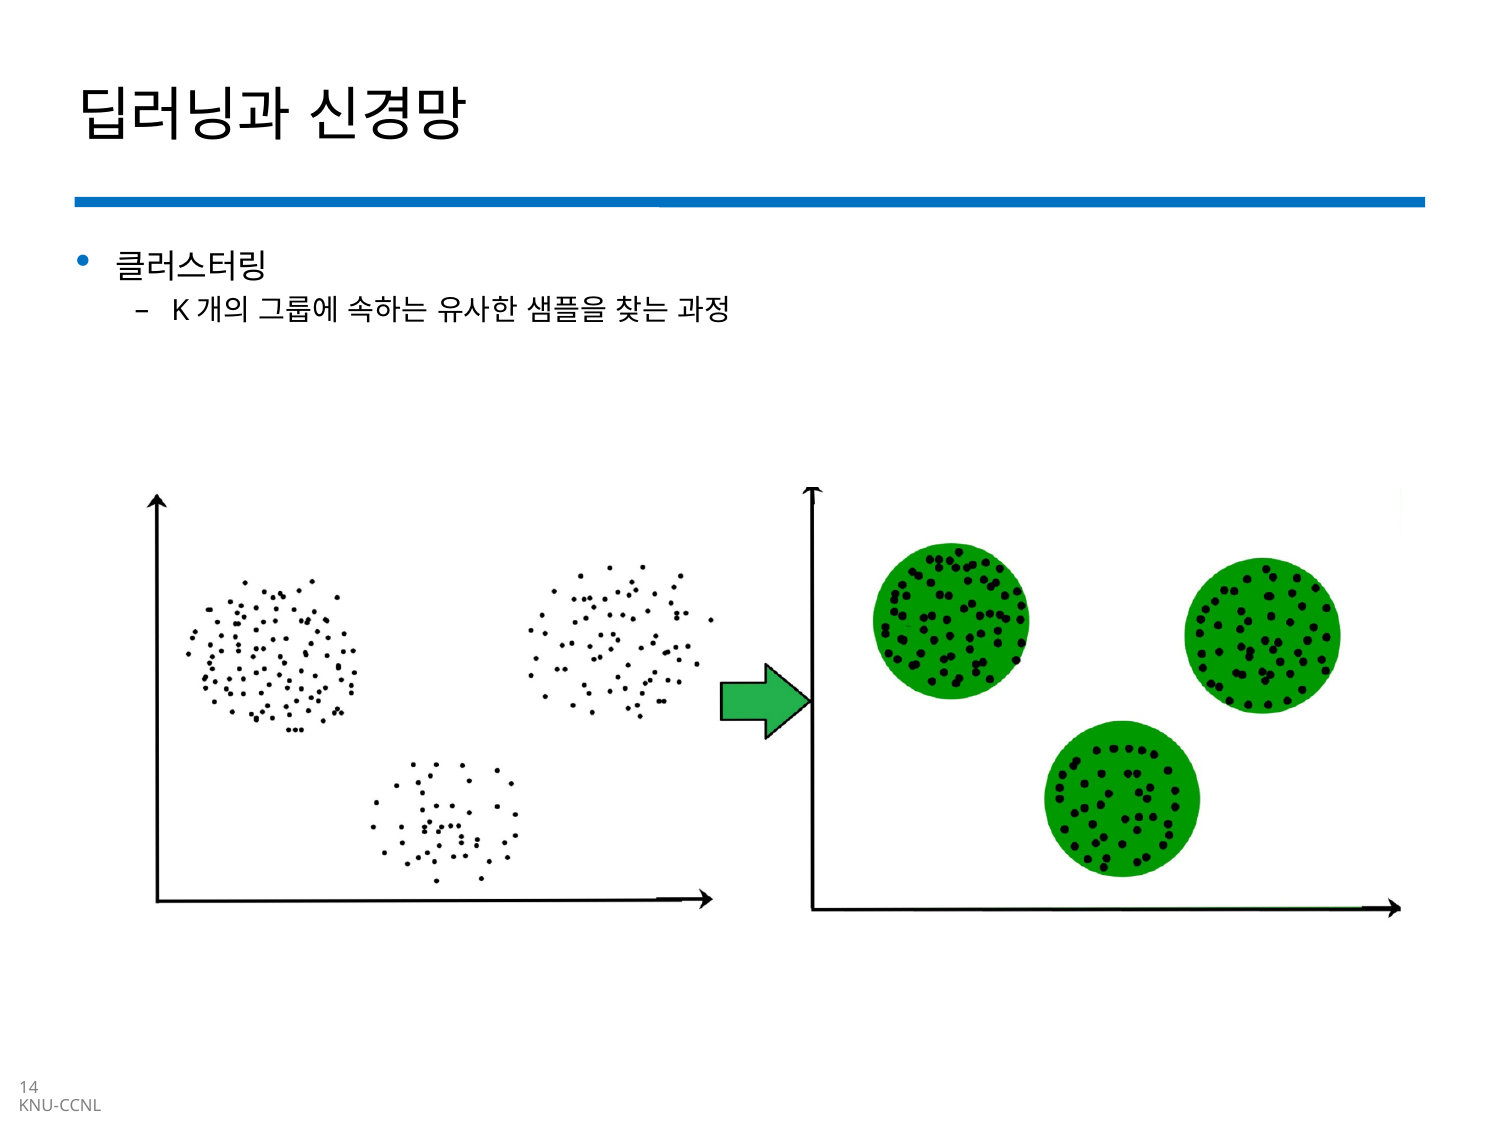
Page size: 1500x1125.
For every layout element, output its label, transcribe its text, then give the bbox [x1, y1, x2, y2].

title 딥러닝과 신경망 [62, 62, 1413, 163]
picture [129, 487, 1413, 952]
list 클러스터링 K개의 그룹에 속하는 유사한 샘플을 찾는 과정 [62, 237, 1425, 1075]
